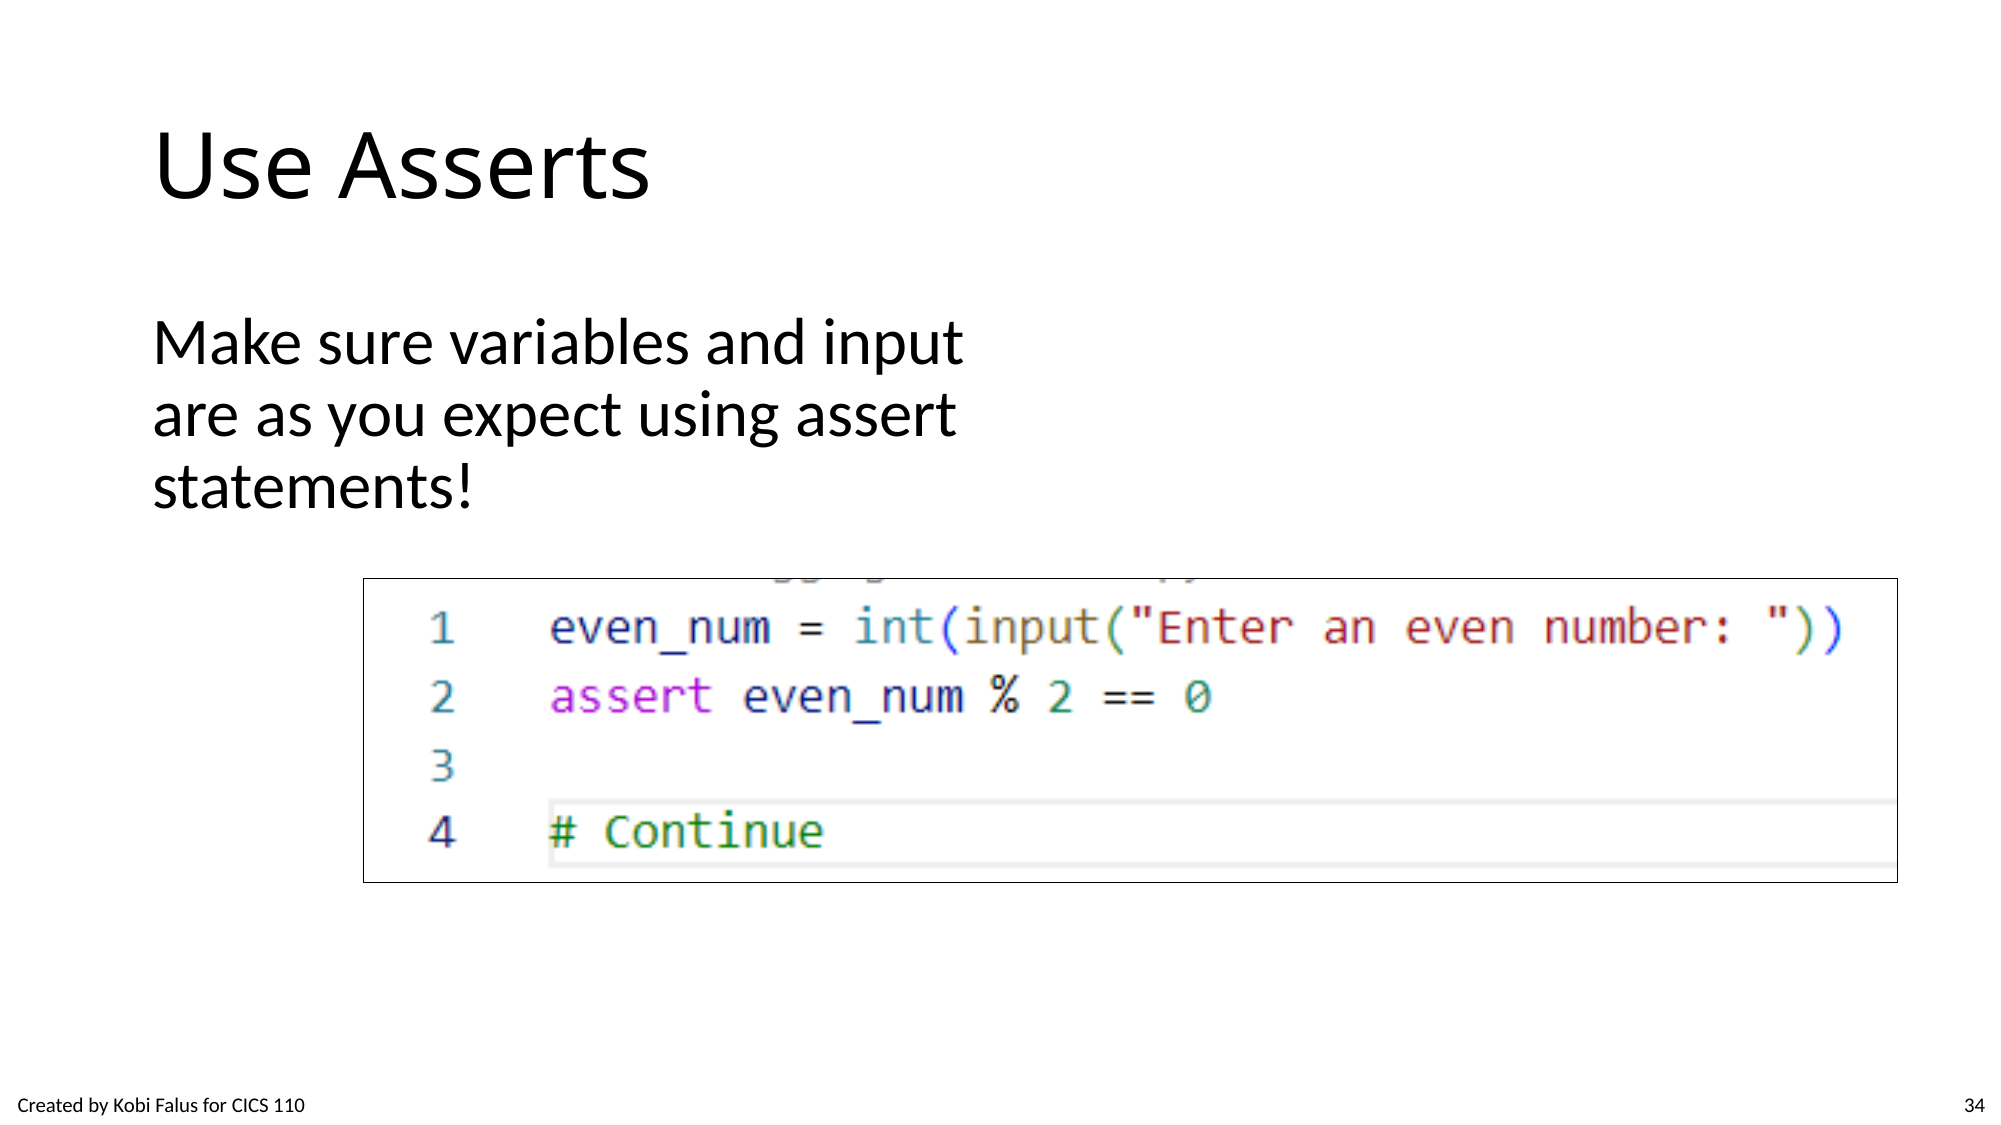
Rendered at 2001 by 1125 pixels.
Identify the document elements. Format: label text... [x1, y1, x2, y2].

list Make sure variables and input are as you expect using assert statements! [137, 299, 1044, 1014]
picture [363, 578, 1898, 883]
title Use Asserts [137, 59, 1863, 278]
